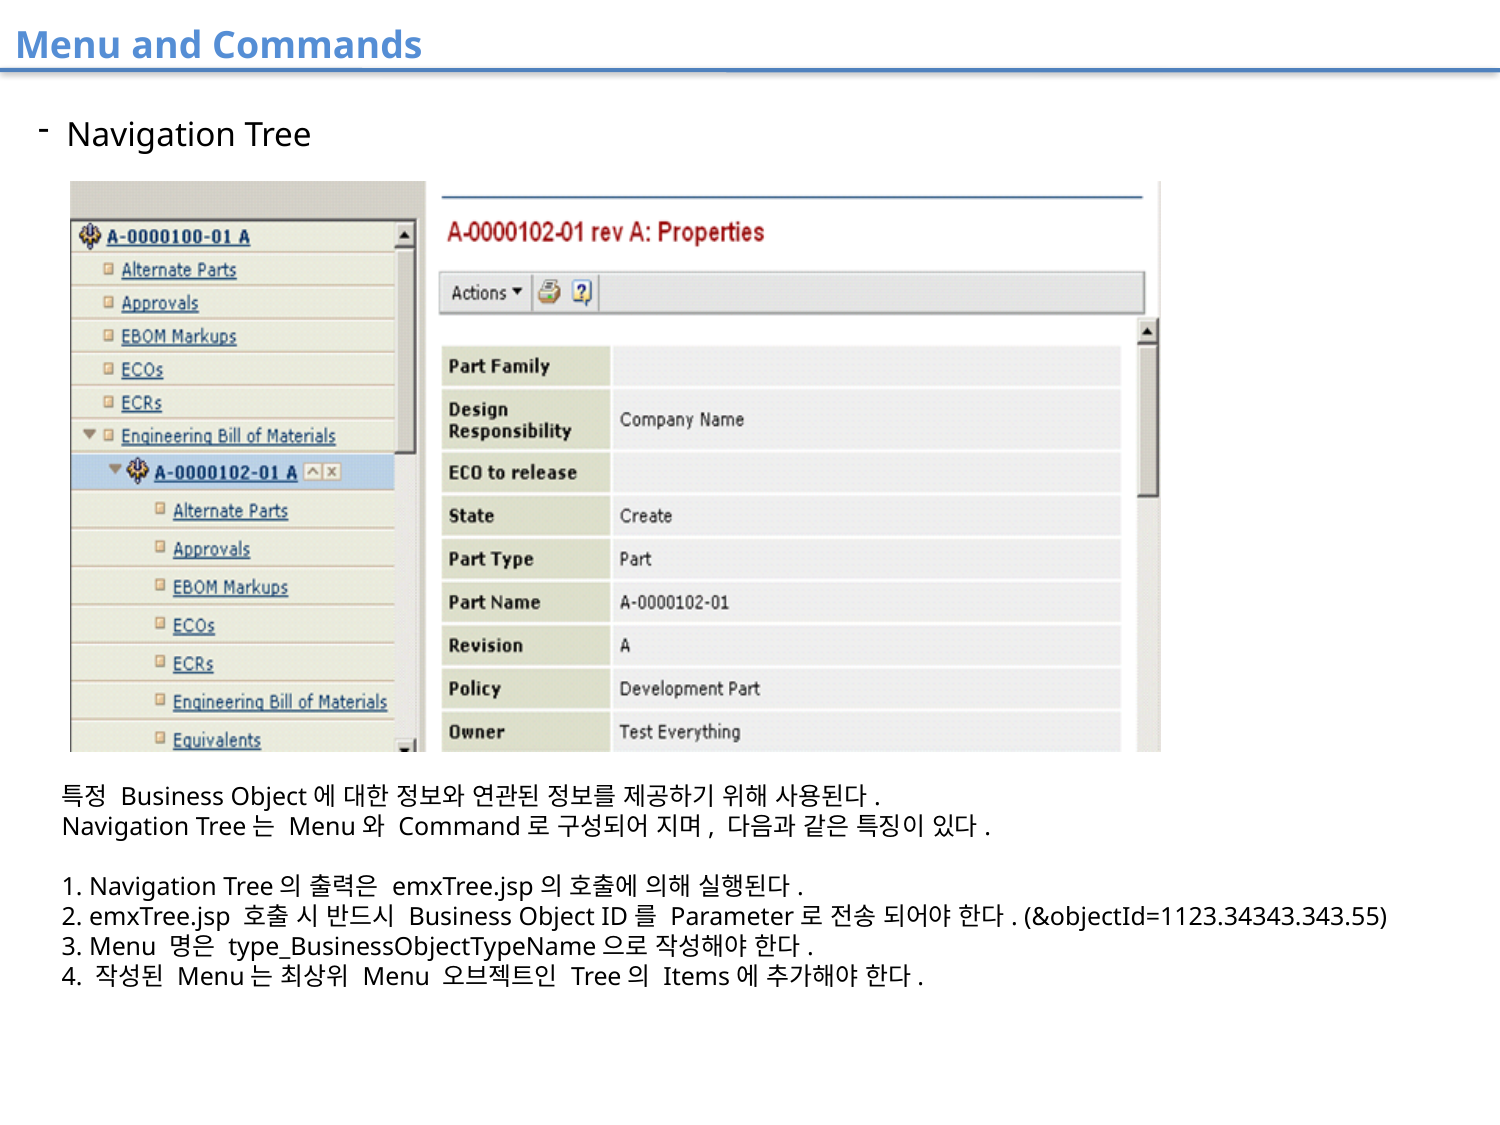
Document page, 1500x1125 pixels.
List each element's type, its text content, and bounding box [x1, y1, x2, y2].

text_box 특정 Business Object에 대한 정보와 연관된 정보를 제공하기 위해 사용된다. Navigation Tree는 Menu와 Command로 구성되어 지며, 다음과 같은 특징이 있다. 1. Navigation Tree의 출력은 emxTree.jsp의 호출에 의해 실행된다. 2. emxTree.jsp 호출 시 반드시 Business Object ID를 Parameter로 전송 되어야 한다. (&objectId=1123.34343.343.55) 3. Menu 명은 type_BusinessObjectTypeName으로 작성해야 한다. 4. 작성된 Menu는 최상위 Menu 오브젝트인 Tree의 Items에 추가해야 한다. [46, 773, 1454, 1058]
picture [70, 181, 1162, 753]
text_box Menu and Commands [0, 13, 1090, 69]
text_box Navigation Tree [23, 105, 1477, 161]
